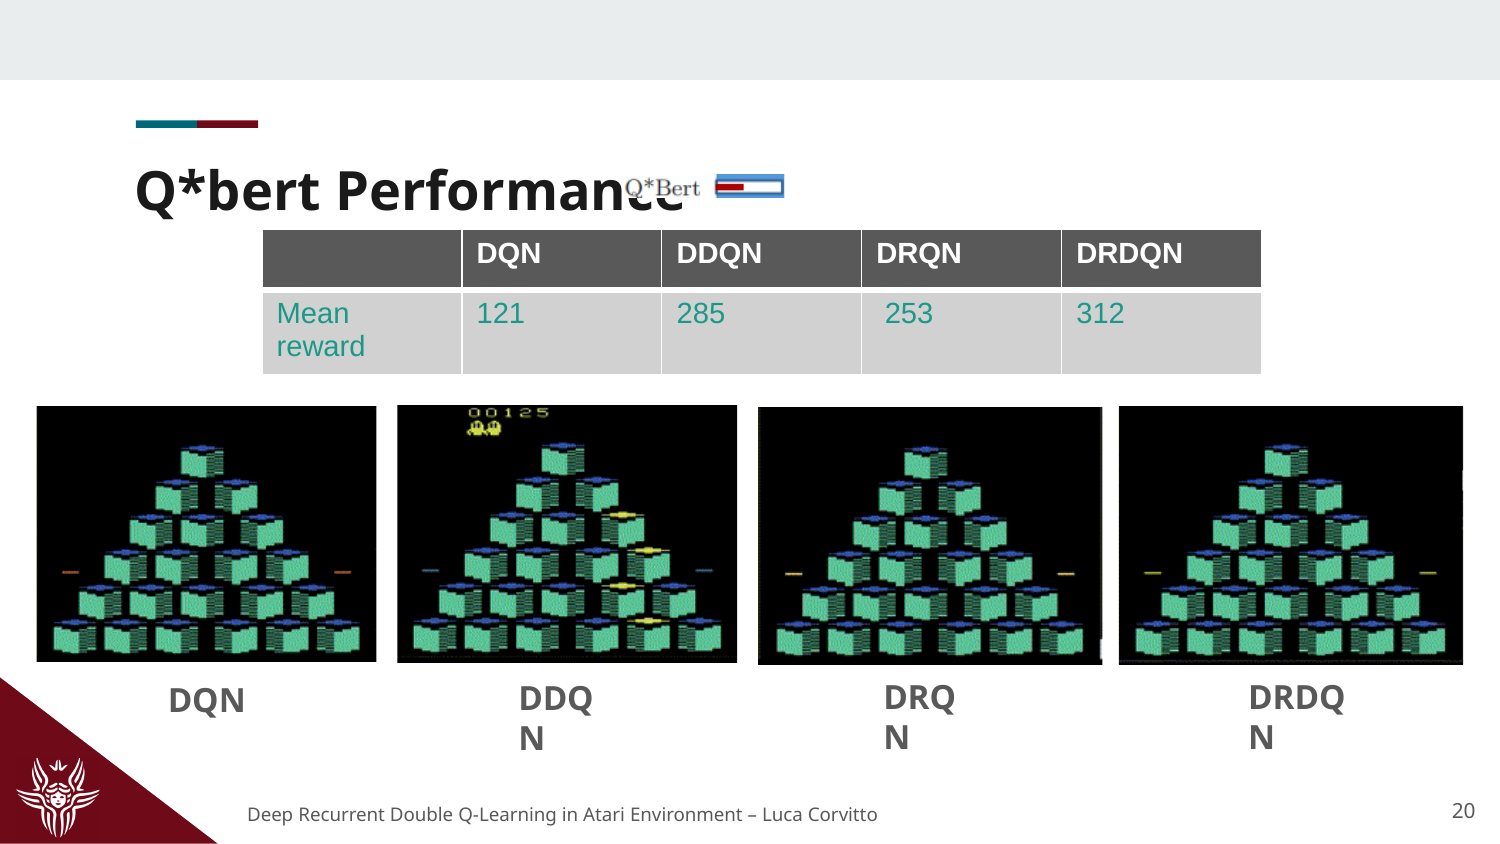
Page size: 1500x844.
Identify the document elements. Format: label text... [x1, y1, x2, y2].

picture [757, 406, 1103, 666]
table_cell 285 [662, 293, 861, 374]
title Q*bert Performance [119, 141, 1381, 230]
table_cell 121 [463, 293, 661, 374]
picture [624, 174, 785, 199]
table_cell 253 [862, 293, 1061, 374]
table_cell Mean reward [263, 293, 461, 374]
subtitle Deep Recurrent Double Q-Learning in Atari Environment – Luca Corvitto [232, 783, 1193, 839]
picture [16, 758, 100, 839]
table_header DDQN [662, 230, 861, 287]
table_header DRDQN [1062, 230, 1261, 287]
picture [397, 405, 738, 663]
text_box DDQN [503, 671, 627, 765]
table_header DQN [463, 230, 661, 287]
text_box DRDQN [1233, 673, 1379, 764]
table_cell 312 [1062, 293, 1261, 374]
table_header DRQN [862, 230, 1061, 287]
picture [36, 406, 377, 662]
table_header [263, 230, 461, 287]
text_box DRQN [868, 673, 992, 764]
slide_number 20 [1400, 779, 1491, 844]
picture [1118, 406, 1464, 665]
text_box DQN [153, 671, 262, 727]
